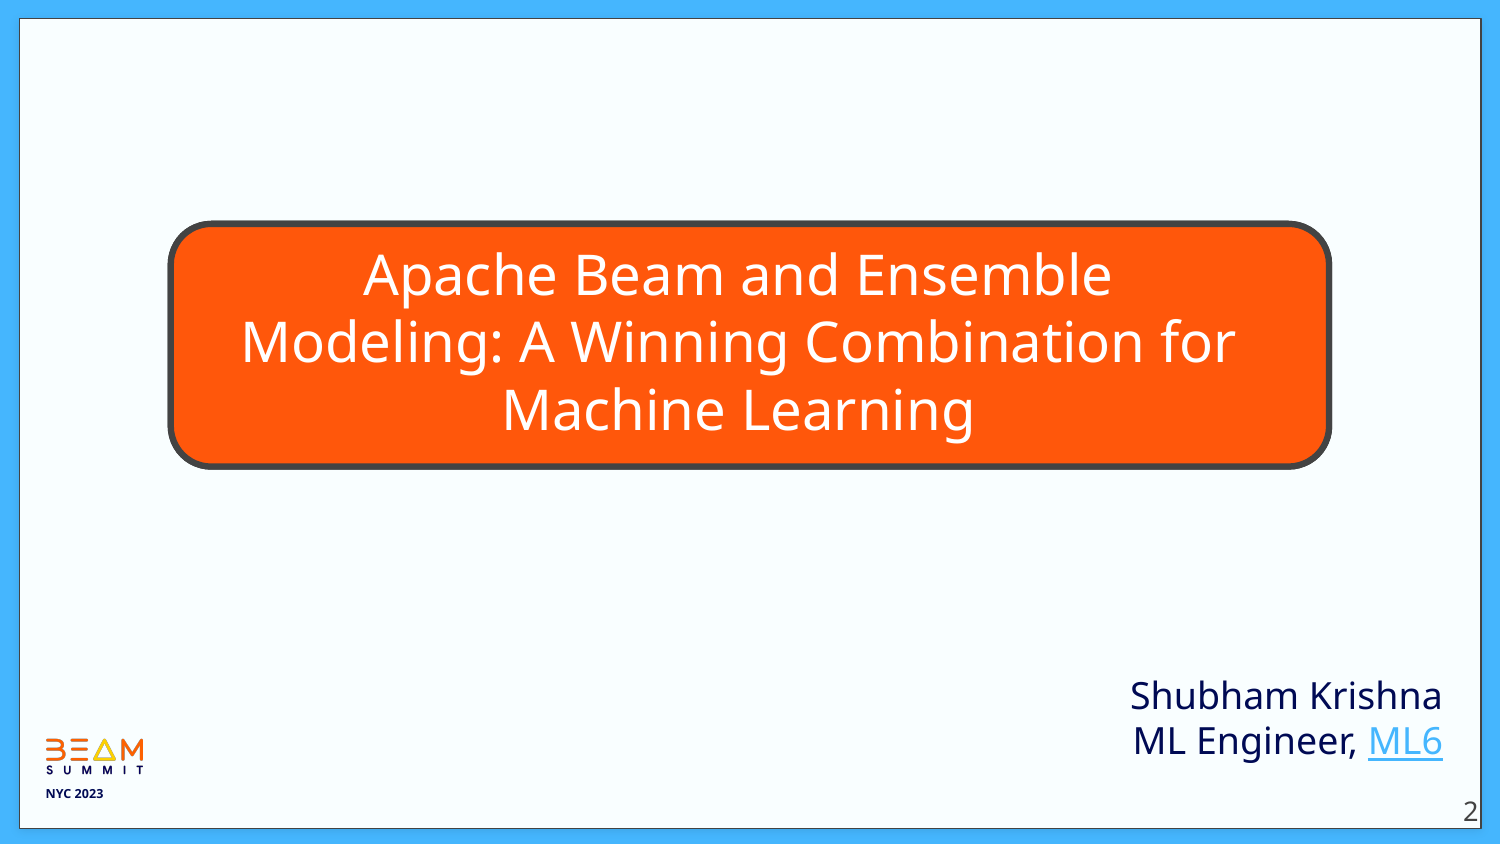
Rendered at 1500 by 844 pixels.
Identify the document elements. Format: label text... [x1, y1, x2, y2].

picture [34, 696, 155, 817]
text_box Shubham Krishna ML Engineer, ML6 [646, 657, 1459, 784]
slide_number ‹#› [1403, 779, 1494, 844]
text_box [170, 223, 1330, 467]
title Apache Beam and Ensemble Modeling: A Winning Combination for Machine Learning [217, 223, 1260, 403]
